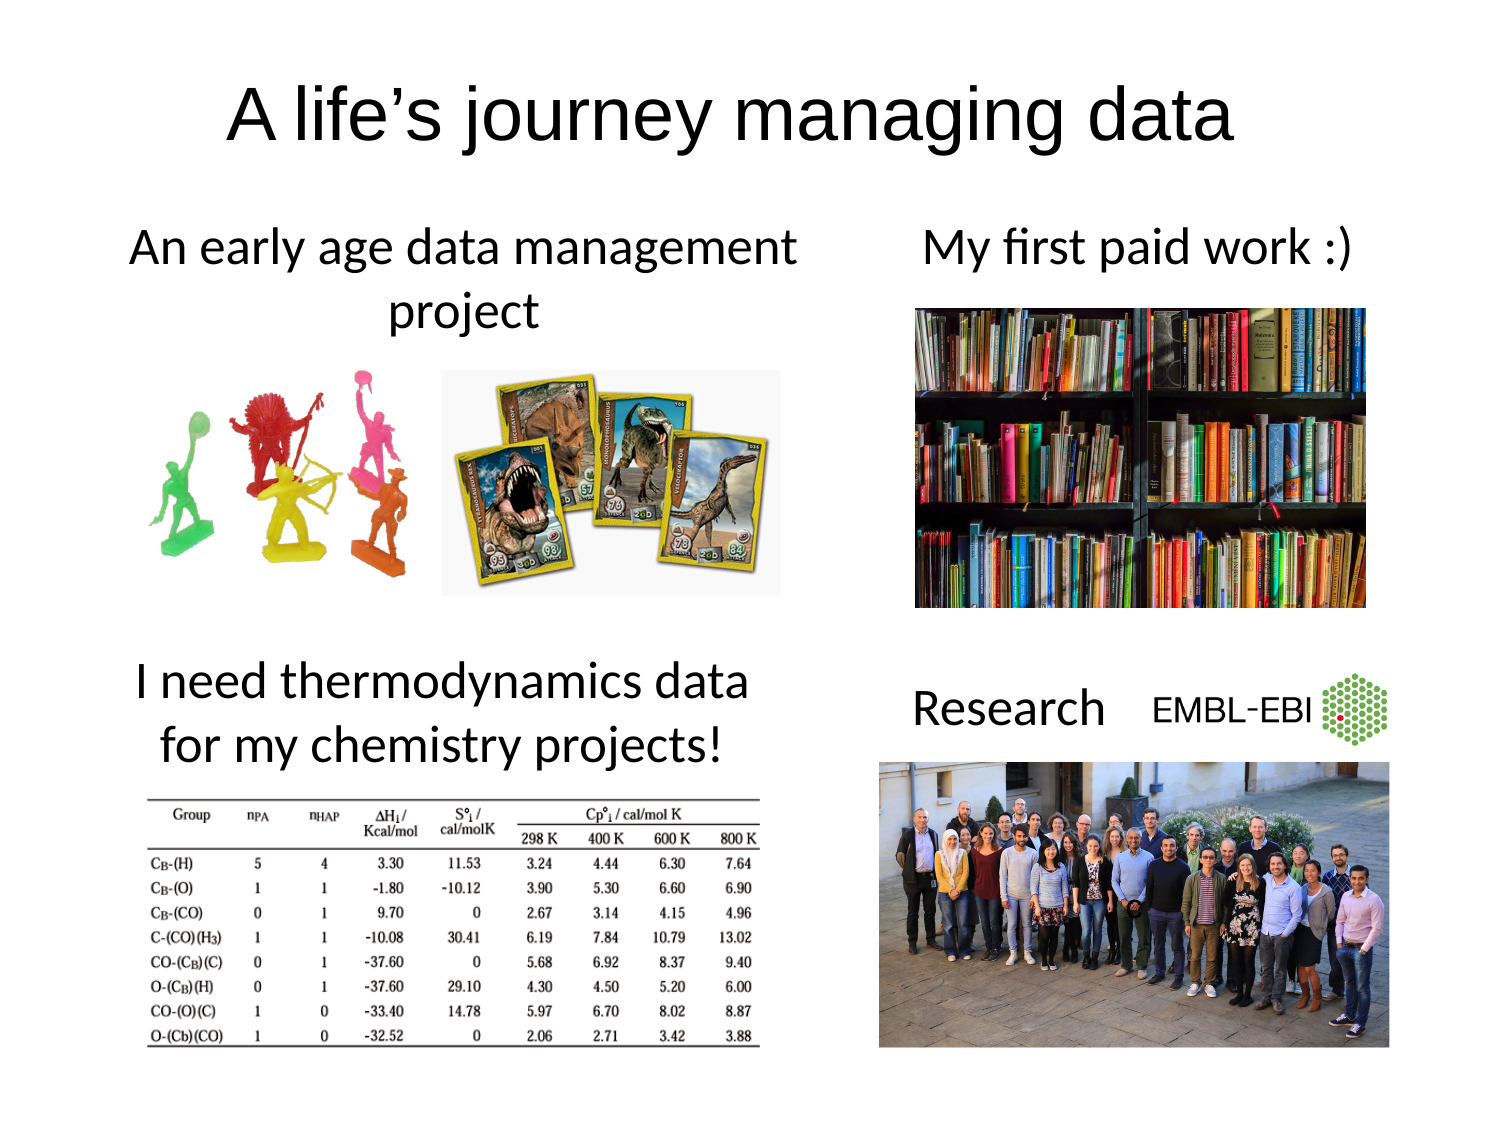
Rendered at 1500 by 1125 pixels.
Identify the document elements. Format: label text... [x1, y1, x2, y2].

picture [914, 308, 1367, 609]
picture [146, 370, 410, 579]
text_box An early age data management project [62, 204, 866, 361]
picture [1154, 673, 1387, 746]
text_box A life’s journey managing data [171, 57, 1292, 164]
text_box My first paid work :) [888, 205, 1387, 291]
picture [441, 370, 781, 596]
text_box Research [872, 666, 1147, 748]
text_box I need thermodynamics data for my chemistry projects! [95, 639, 790, 782]
text_box c [878, 761, 1390, 1048]
picture [144, 795, 762, 1052]
